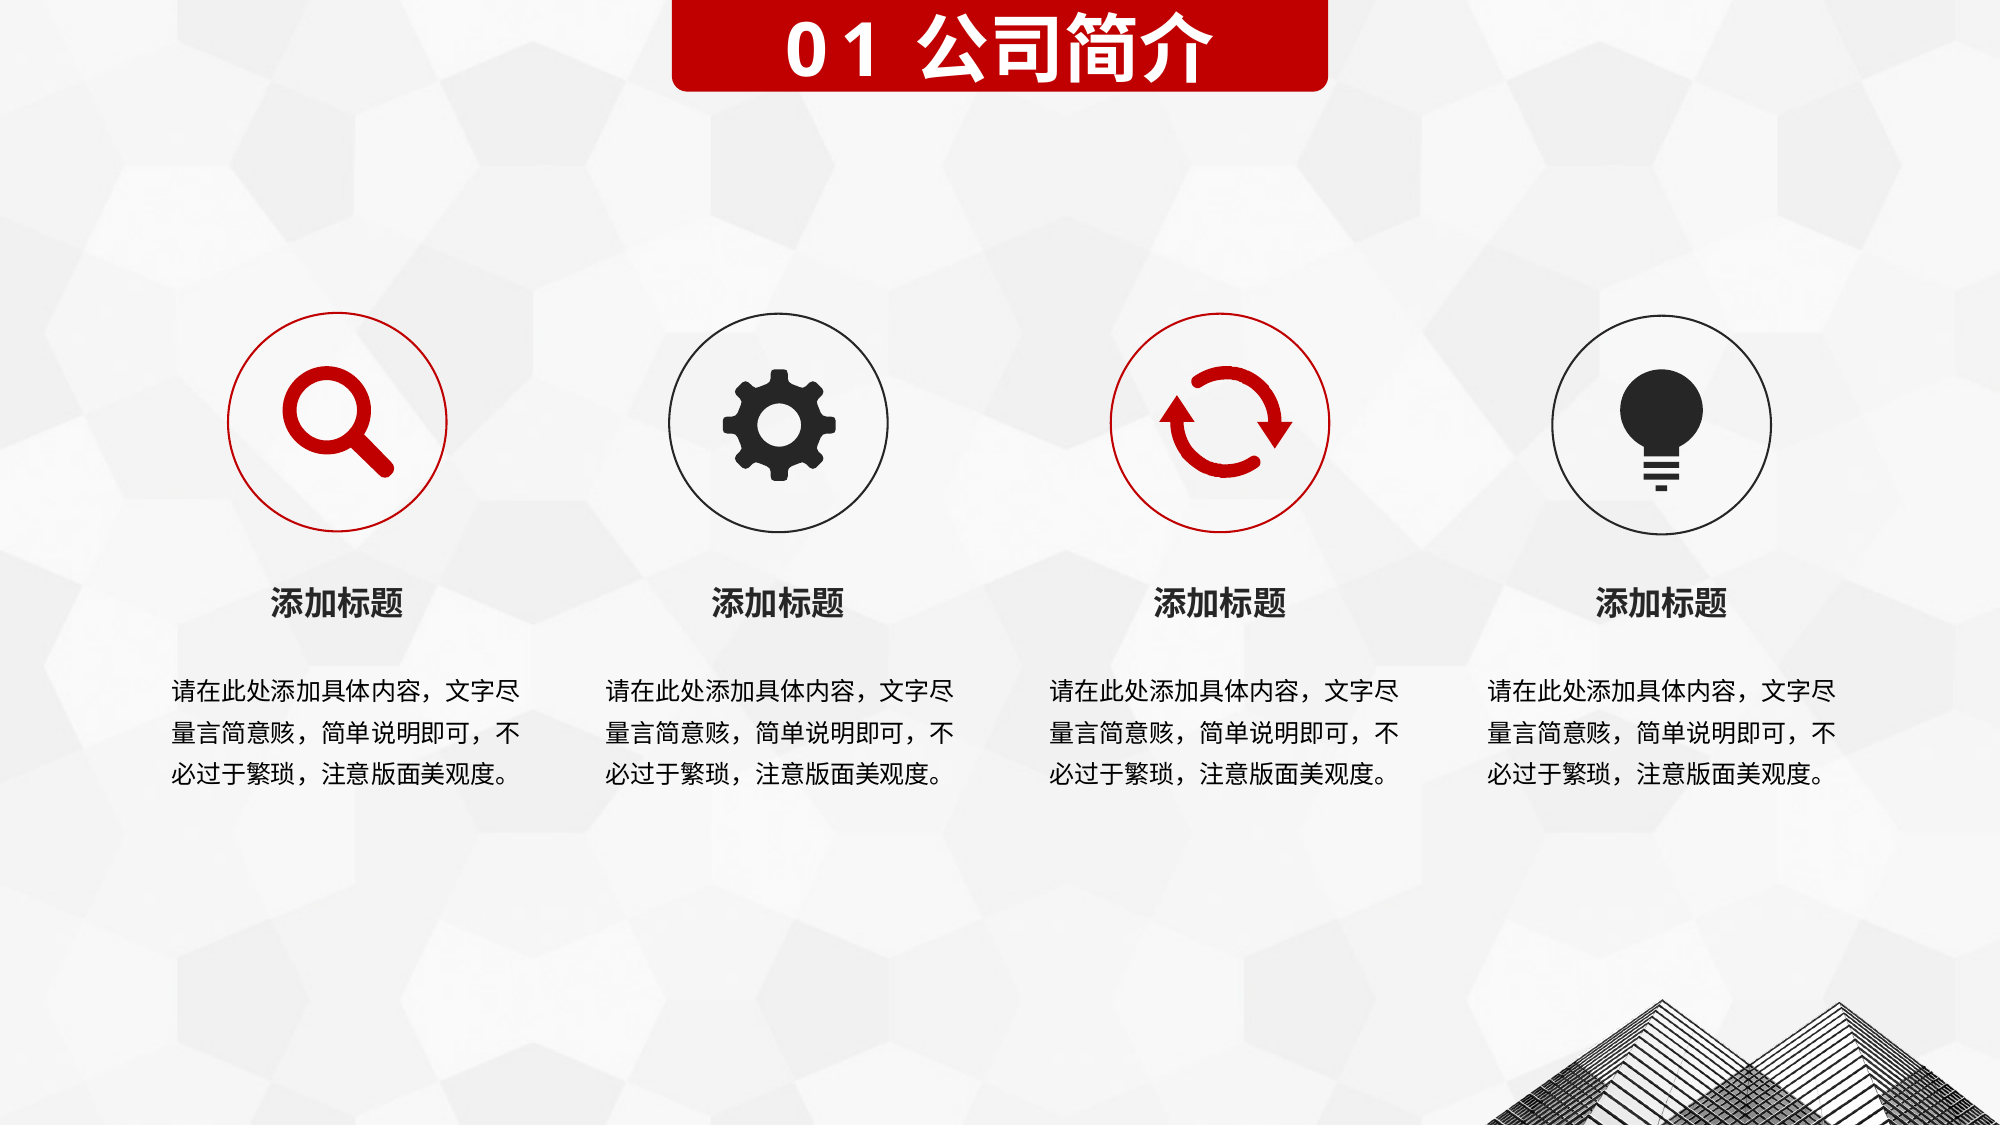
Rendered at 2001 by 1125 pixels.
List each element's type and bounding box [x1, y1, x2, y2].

text_box [1620, 369, 1703, 492]
text_box [671, 0, 1329, 100]
text_box [1159, 366, 1293, 478]
picture [0, 0, 2000, 1125]
